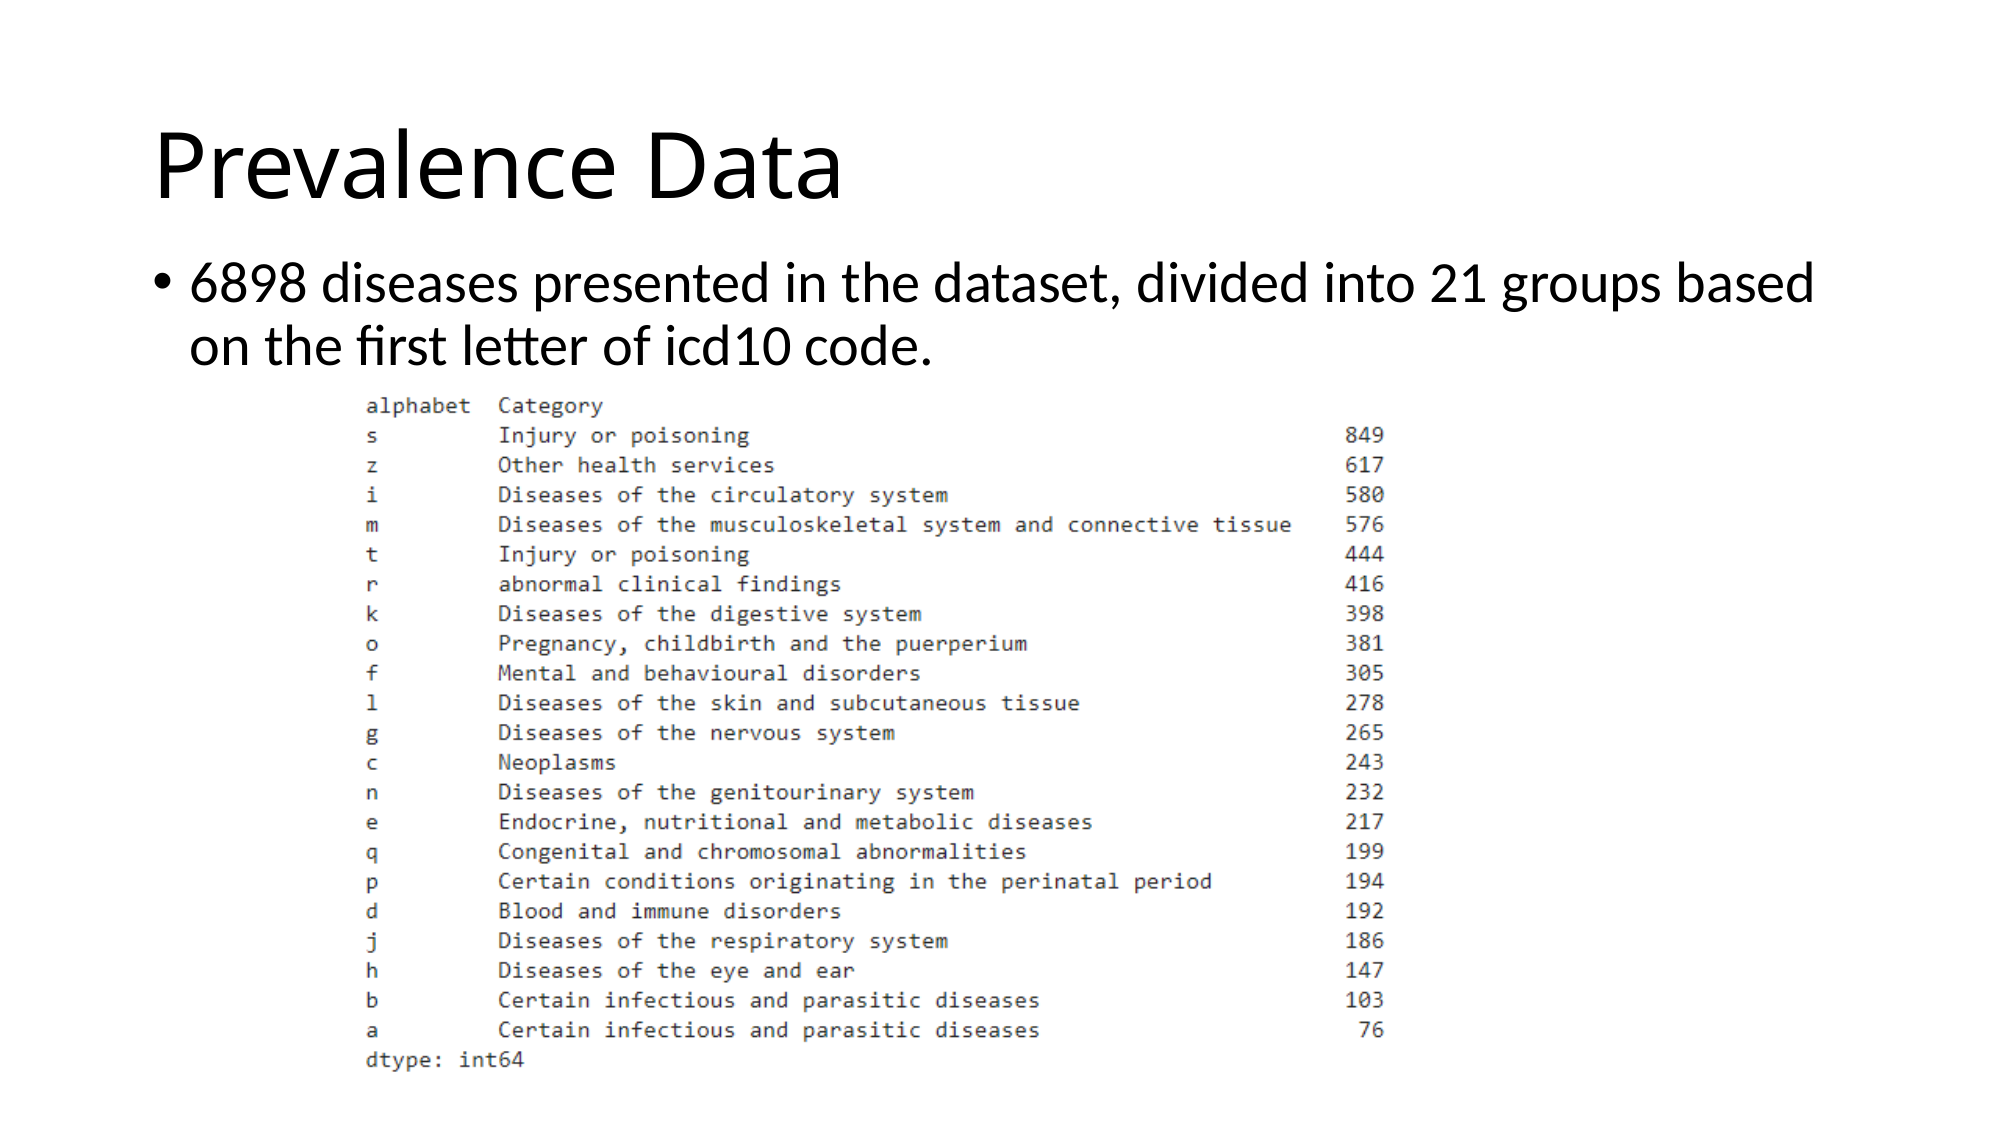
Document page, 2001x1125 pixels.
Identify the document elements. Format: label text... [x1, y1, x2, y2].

picture [351, 385, 1464, 1086]
list 6898 diseases presented in the dataset, divided into 21 groups based on the first letter of icd10 code. [137, 244, 1863, 959]
title Prevalence Data [137, 59, 1863, 244]
